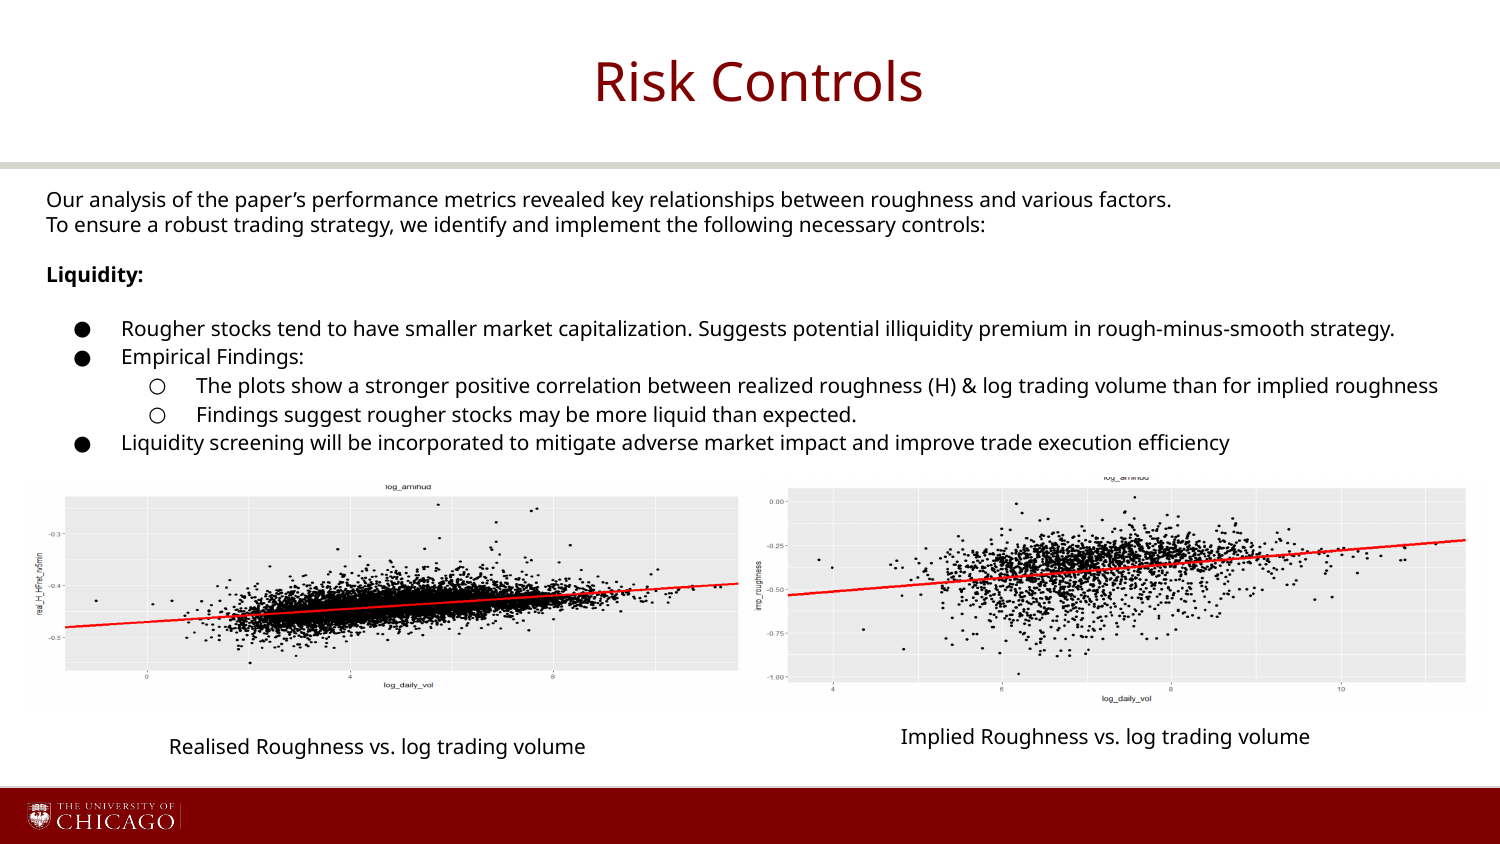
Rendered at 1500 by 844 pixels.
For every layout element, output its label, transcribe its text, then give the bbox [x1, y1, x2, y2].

text_box Implied Roughness vs. log trading volume [885, 721, 1396, 763]
picture [23, 477, 1486, 714]
title Risk Controls [0, 0, 1500, 169]
text_box Our analysis of the paper’s performance metrics revealed key relationships between roughness and various factors. To ensure a robust trading strategy, we identify and implement the following necessary controls: Liquidity: Rougher stocks tend to have smaller market capitalization. Suggests potential illiquidity premium in rough-minus-smooth strategy. Empirical Findings: The plots show a stronger positive correlation between realized roughness (H) & log trading volume than for implied roughness Findings suggest rougher stocks may be more liquid than expected. Liquidity screening will be incorporated to mitigate adverse market impact and improve trade execution efficiency [31, 171, 1500, 475]
picture [11, 788, 184, 844]
text_box Realised Roughness vs. log trading volume [154, 715, 626, 774]
